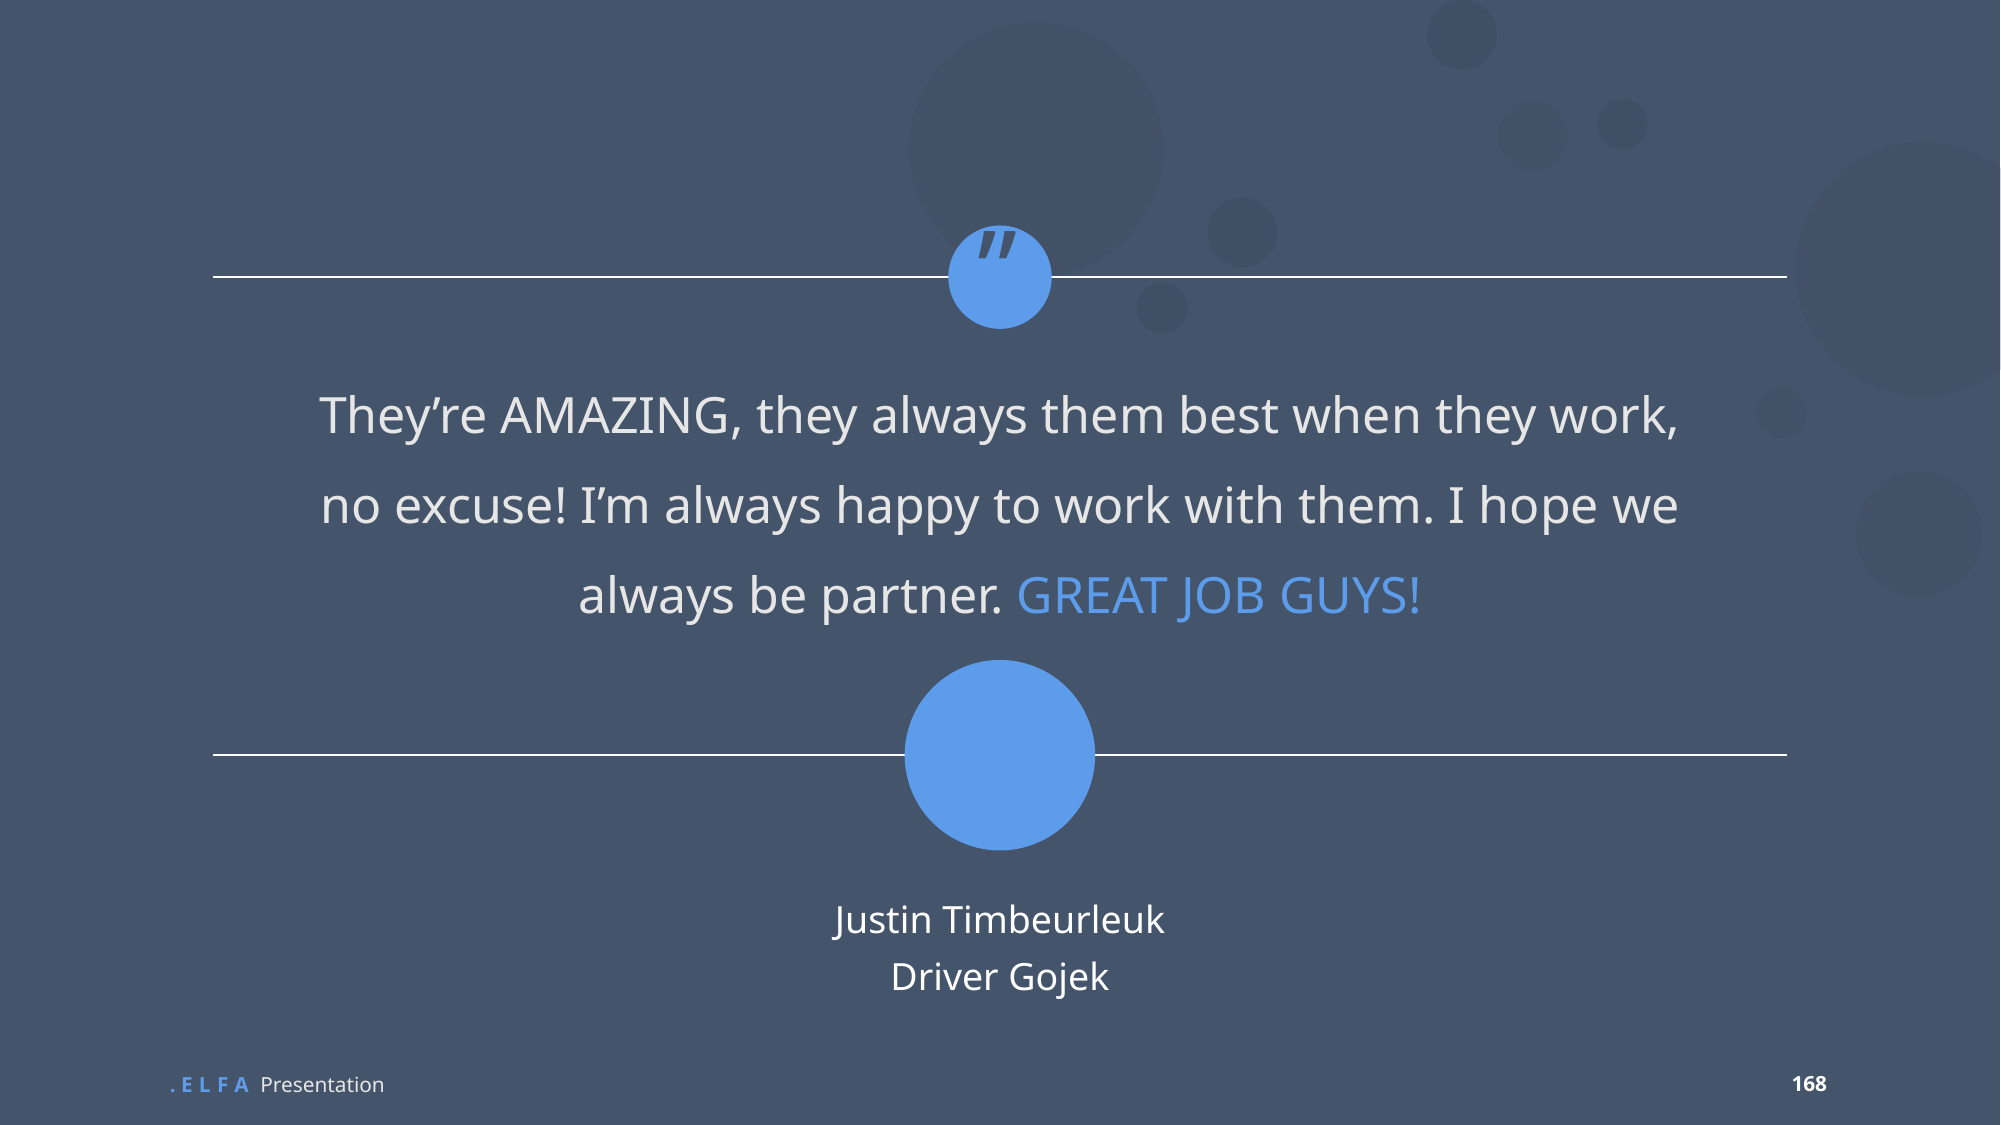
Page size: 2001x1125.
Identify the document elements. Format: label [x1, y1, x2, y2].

text_box [784, 888, 1216, 1006]
text_box [212, 746, 904, 764]
text_box [1096, 748, 1788, 762]
text_box [212, 224, 1788, 632]
picture [904, 659, 1096, 851]
